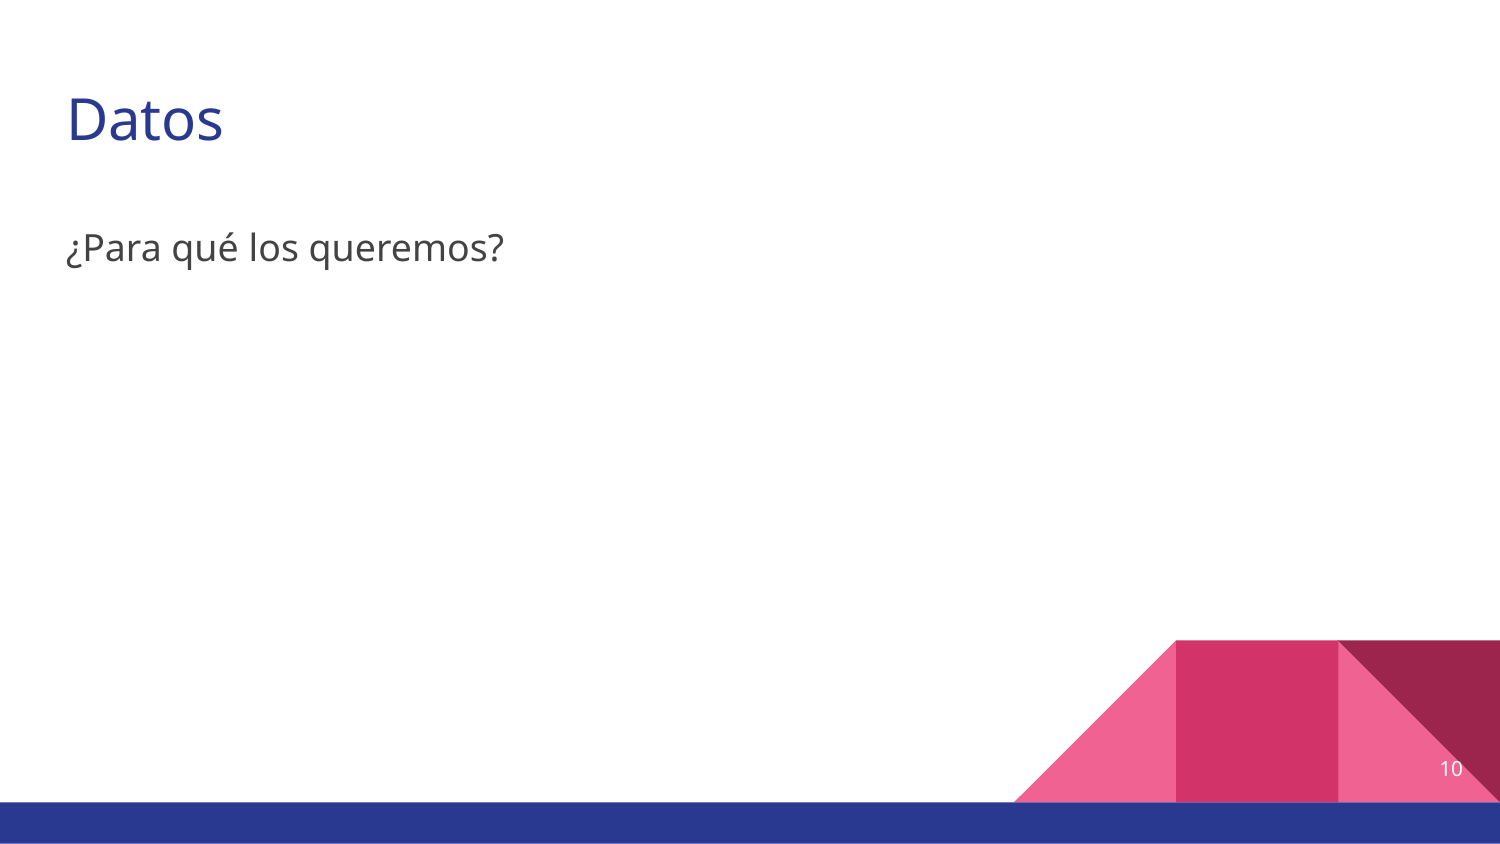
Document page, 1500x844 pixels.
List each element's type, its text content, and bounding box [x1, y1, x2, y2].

slide_number 10 [1387, 738, 1478, 803]
list ¿Para qué los queremos? [51, 201, 1449, 750]
title Datos [51, 67, 1449, 167]
